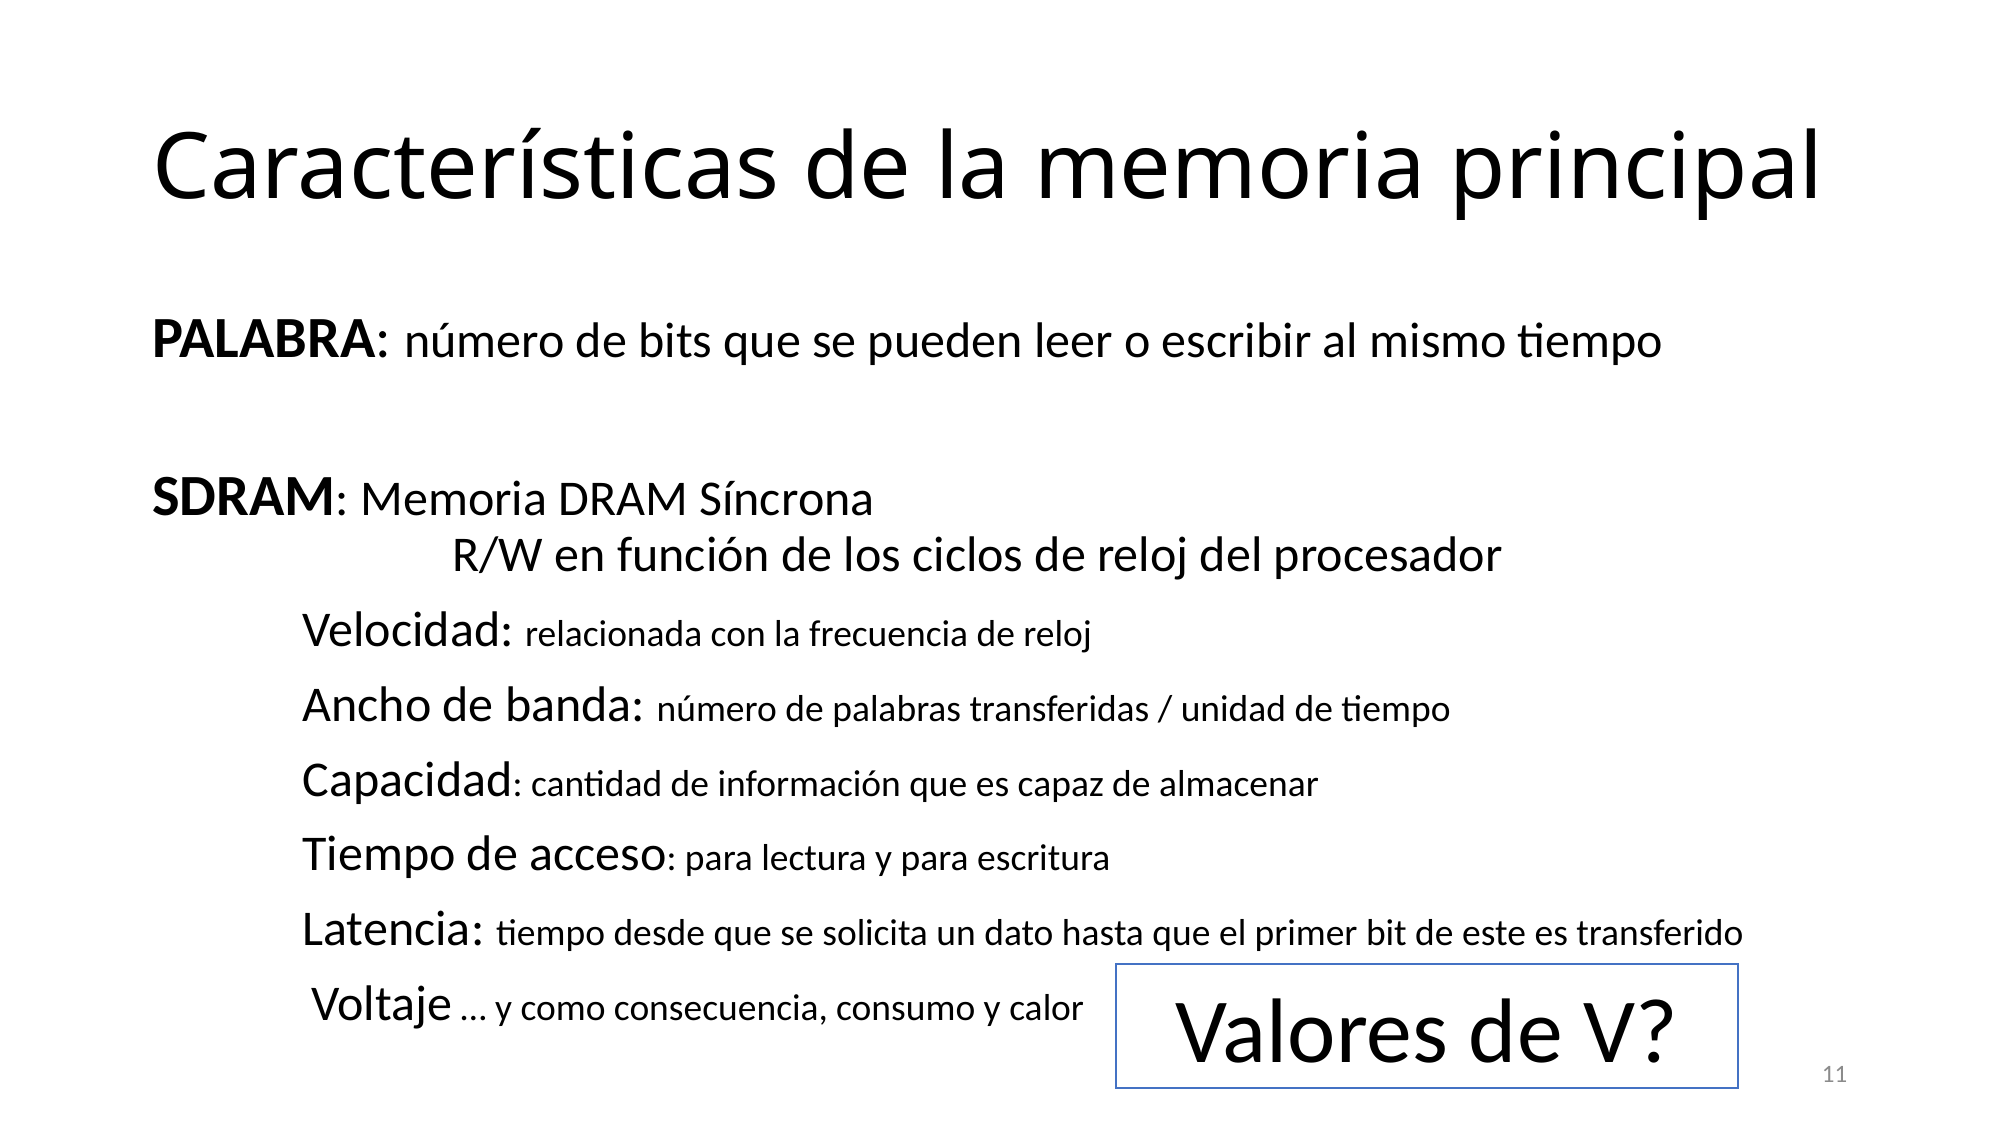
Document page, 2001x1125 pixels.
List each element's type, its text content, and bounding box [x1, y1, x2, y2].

list PALABRA: número de bits que se pueden leer o escribir al mismo tiempo SDRAM: Memoria DRAM Síncrona R/W en función de los ciclos de reloj del procesador Velocidad: relacionada con la frecuencia de reloj Ancho de banda: número de palabras transferidas / unidad de tiempo Capacidad: cantidad de información que es capaz de almacenar Tiempo de acceso: para lectura y para escritura Latencia: tiempo desde que se solicita un dato hasta que el primer bit de este es transferido Voltaje … y como consecuencia, consumo y calor [137, 299, 1863, 1077]
slide_number 11 [1412, 1042, 1863, 1103]
text_box Valores de V? [1115, 963, 1739, 1089]
title Características de la memoria principal [137, 59, 1863, 278]
